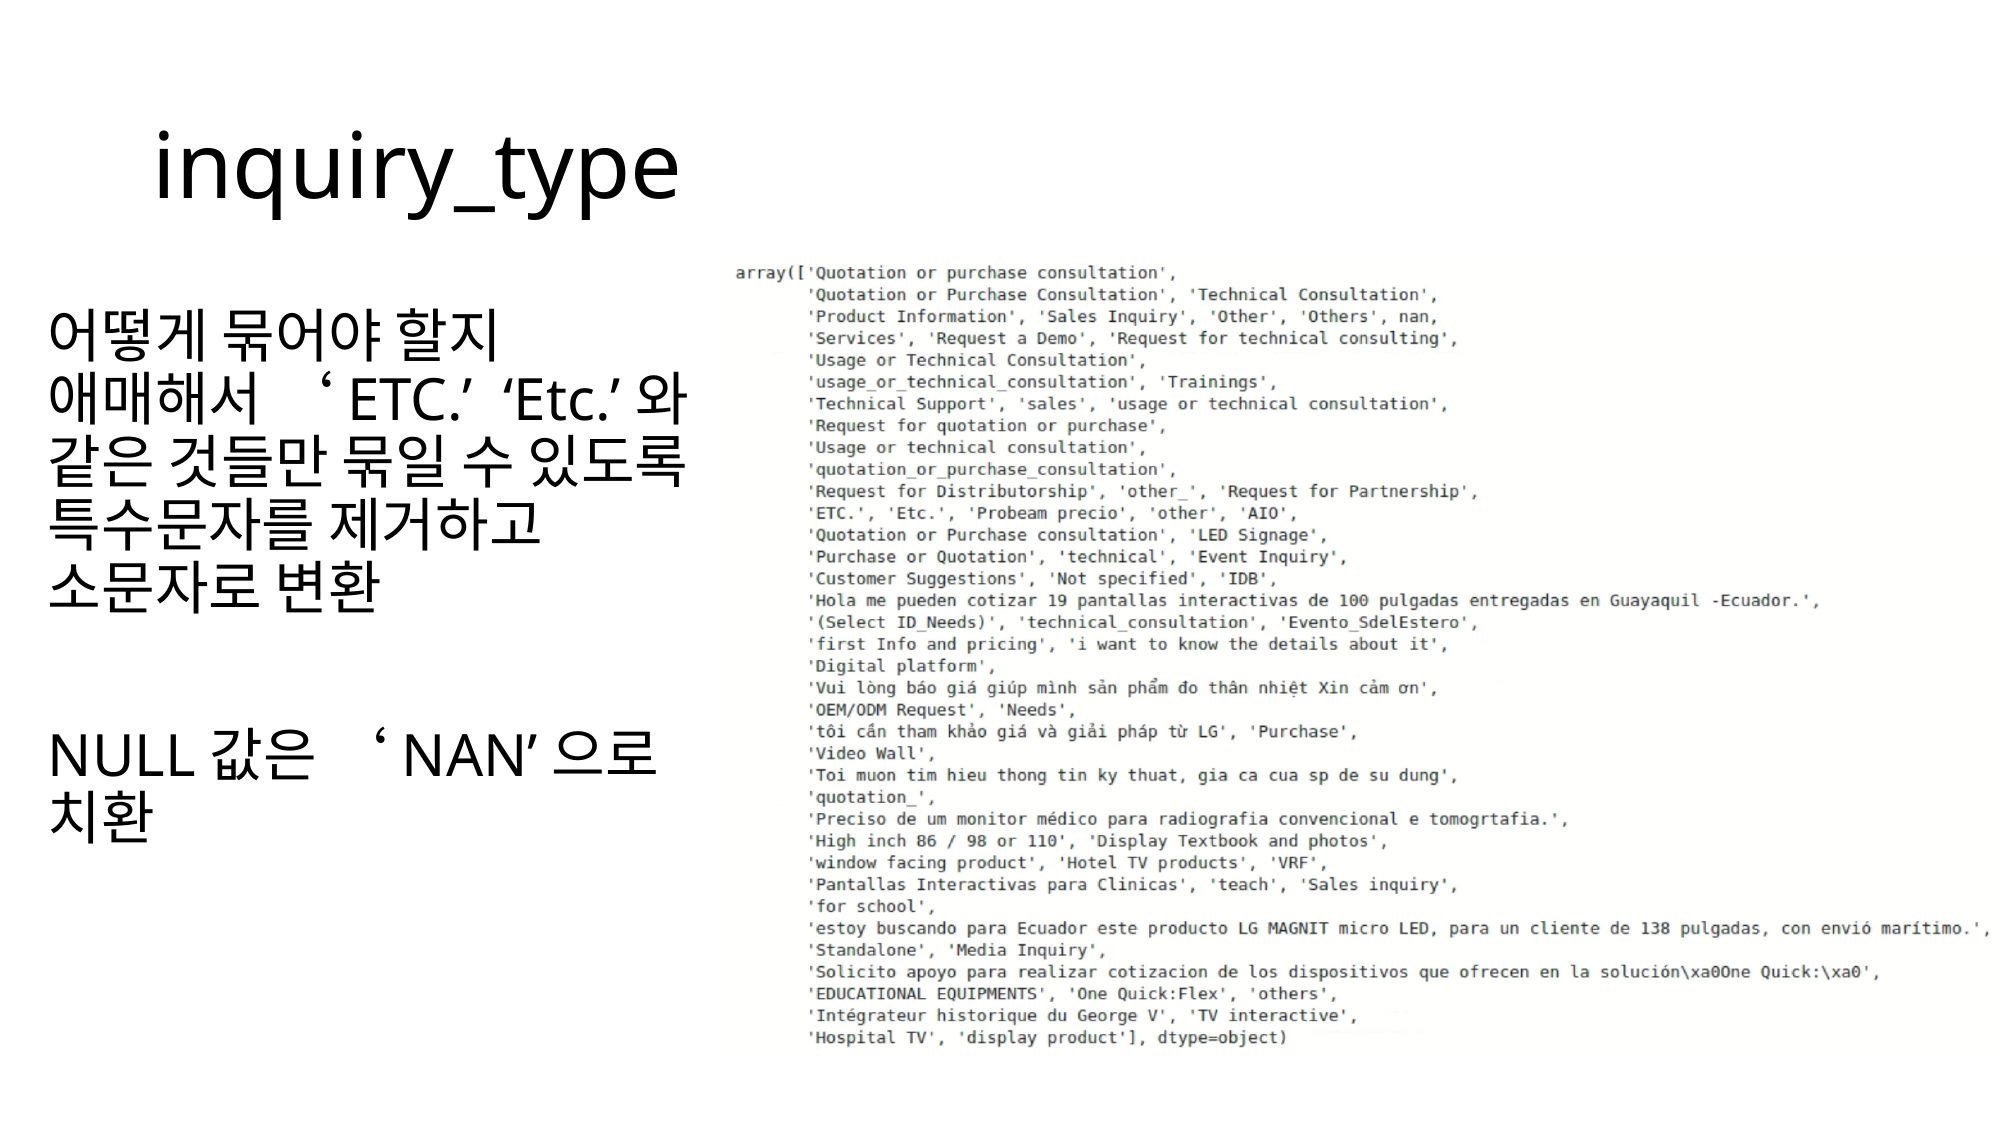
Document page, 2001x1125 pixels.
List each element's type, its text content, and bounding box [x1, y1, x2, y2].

picture [724, 256, 2000, 1057]
title inquiry_type [137, 59, 1863, 278]
list 어떻게 묶어야 할지 애매해서 ‘ETC.’ ‘Etc.’와 같은 것들만 묶일 수 있도록 특수문자를 제거하고 소문자로 변환 NULL값은 ‘NAN’으로 치환 [32, 299, 724, 1014]
